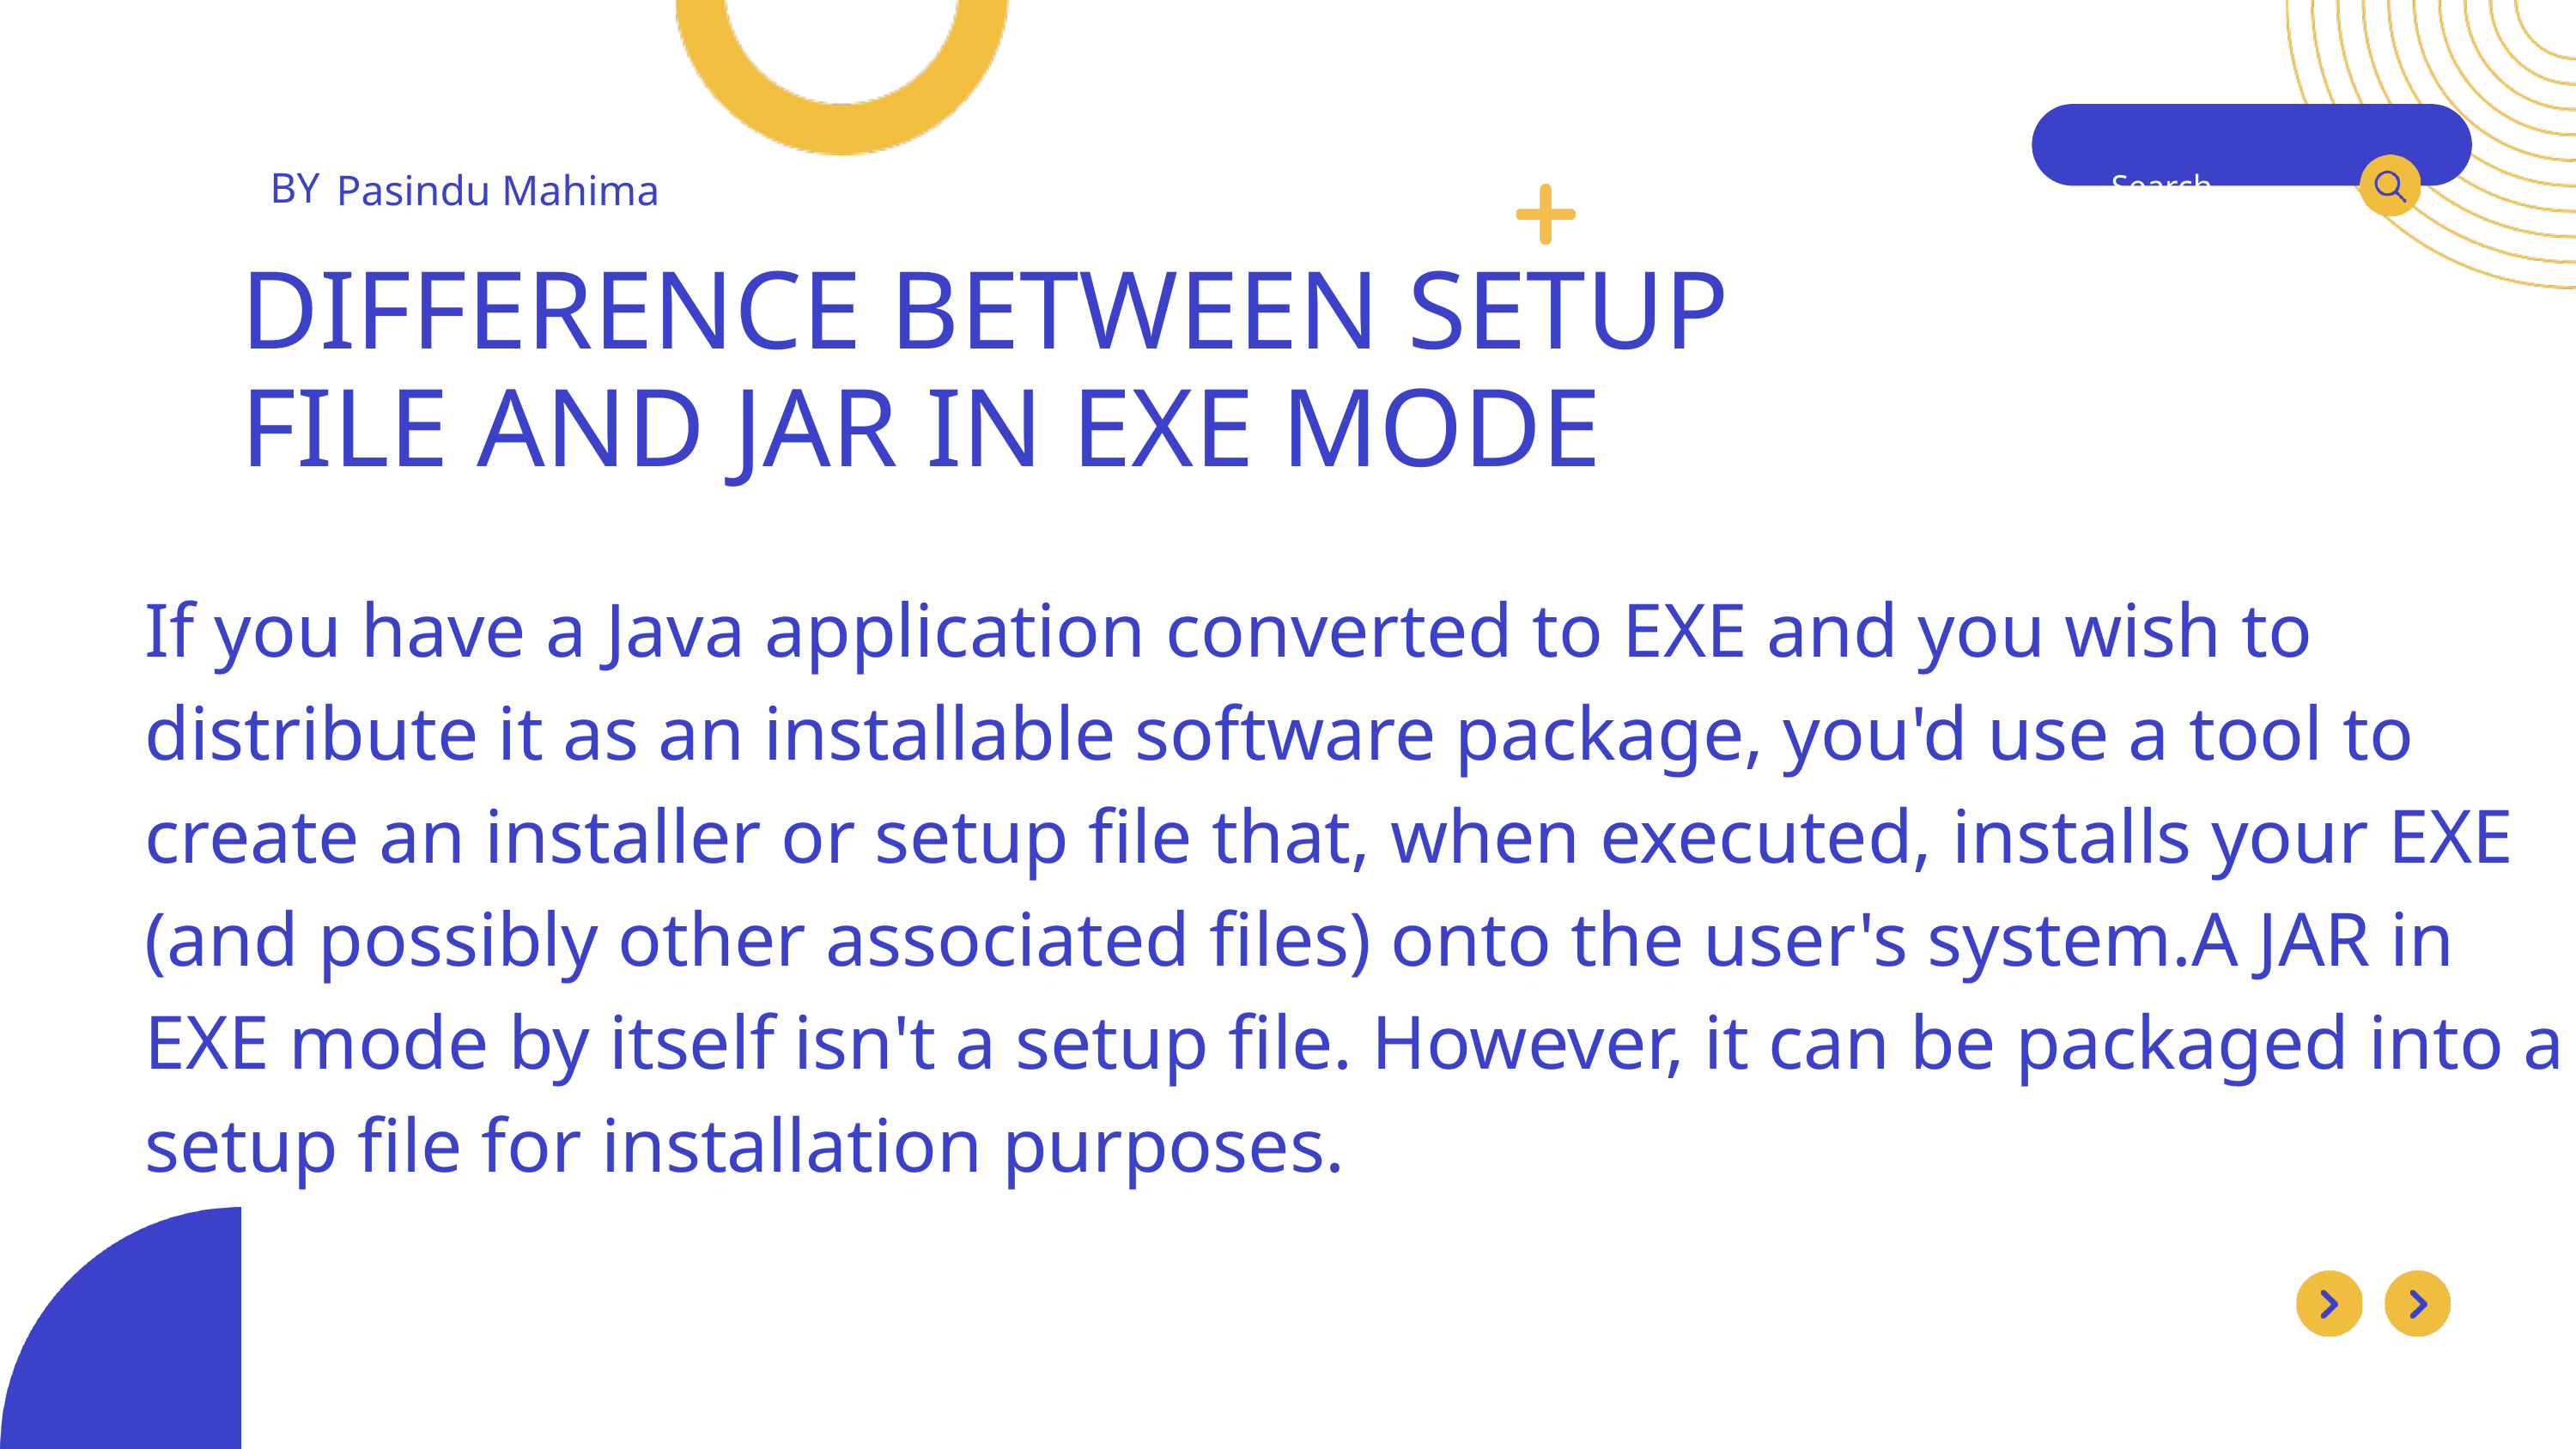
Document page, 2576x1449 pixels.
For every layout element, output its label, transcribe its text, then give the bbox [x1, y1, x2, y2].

text_box [2385, 1270, 2451, 1337]
text_box [1516, 184, 1576, 245]
text_box [2360, 155, 2421, 216]
text_box [2296, 1270, 2363, 1337]
text_box Pasindu Mahima [336, 156, 741, 215]
text_box [2320, 1289, 2338, 1319]
text_box [675, 0, 1010, 155]
text_box [2286, 0, 2576, 290]
text_box [2373, 169, 2407, 203]
text_box [2409, 1289, 2427, 1319]
text_box Search . . . [2111, 166, 2291, 205]
text_box [0, 1207, 241, 1449]
text_box BY [112, 154, 320, 212]
text_box DIFFERENCE BETWEEN SETUP FILE AND JAR IN EXE MODE [240, 252, 1962, 488]
text_box If you have a Java application converted to EXE and you wish to distribute it as an installable software package, you'd use a tool to create an installer or setup file that, when executed, installs your EXE (and possibly other associated files) onto the user's system.A JAR in EXE mode by itself isn't a setup file. However, it can be packaged into a setup file for installation purposes. [144, 568, 2576, 1187]
